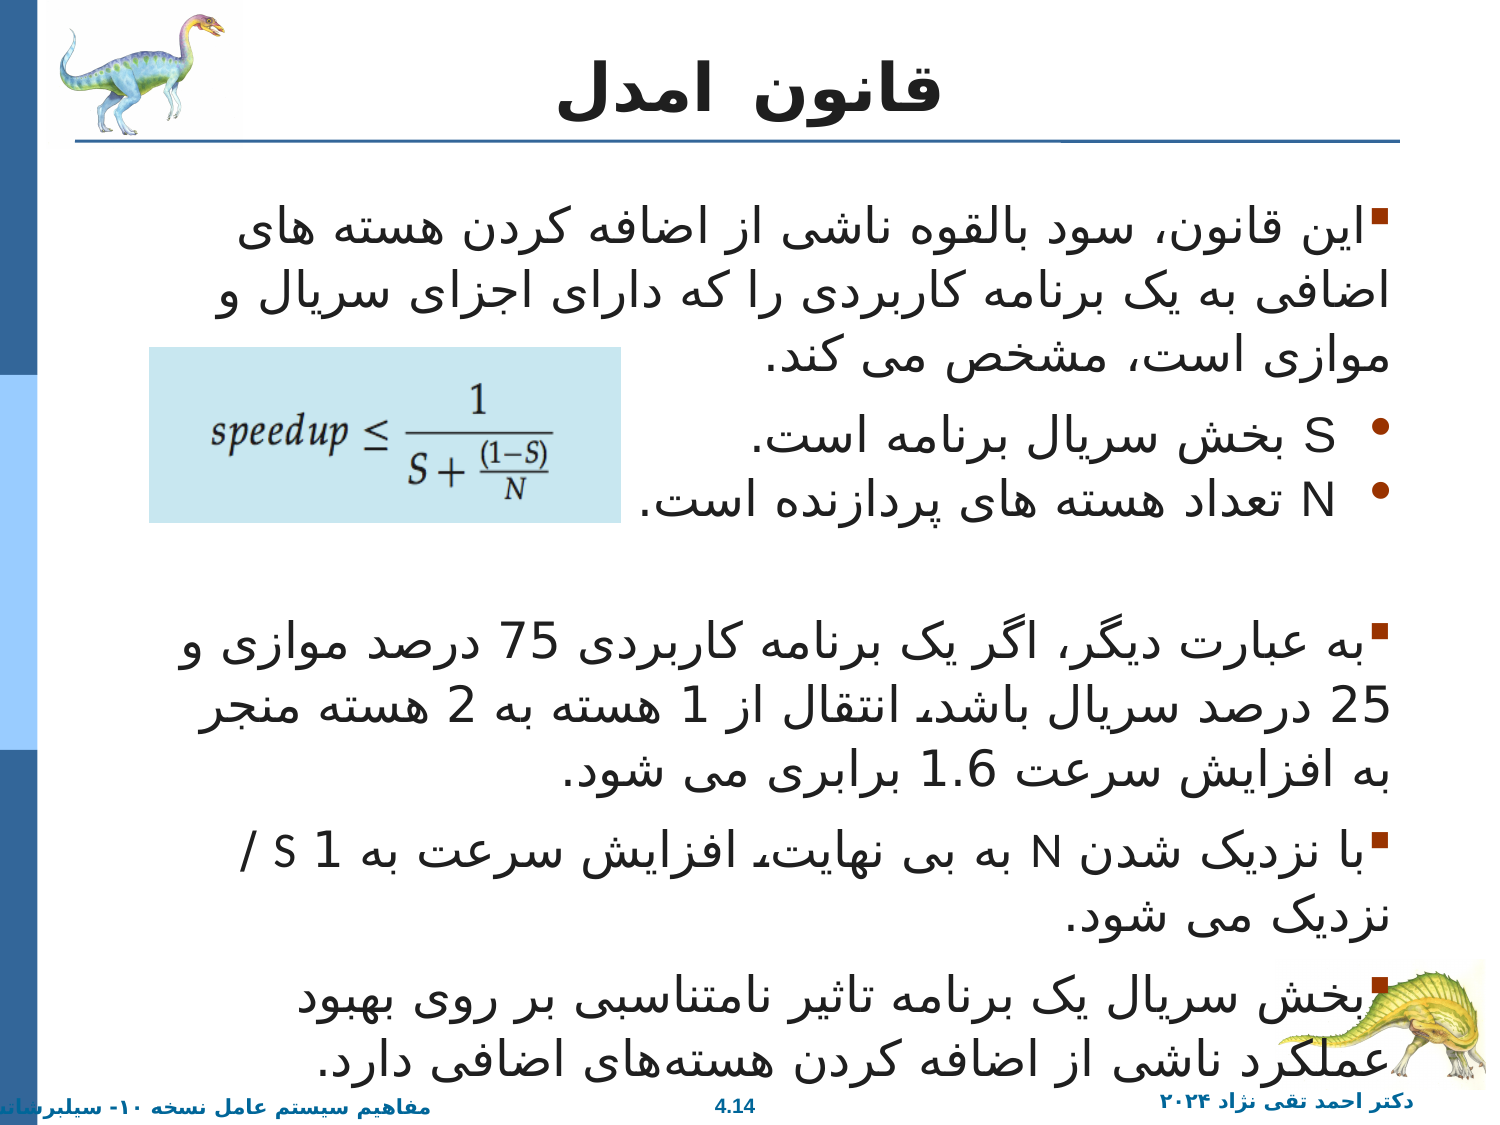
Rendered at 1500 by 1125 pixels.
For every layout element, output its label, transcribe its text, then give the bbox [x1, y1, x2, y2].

picture [149, 346, 621, 523]
picture [46, 0, 243, 149]
picture [1275, 959, 1486, 1090]
list این قانون، سود بالقوه ناشی از اضافه کردن هسته های اضافی به یک برنامه کاربردی را که دارای اجزای سریال و موازی است، مشخص می کند. S بخش سریال برنامه است. N تعداد هسته های پردازنده است. به عبارت دیگر، اگر یک برنامه کاربردی 75 درصد موازی و 25 درصد سریال باشد، انتقال از 1 هسته به 2 هسته منجر به افزایش سرعت 1.6 برابری می شود. با نزدیک شدن N به بی نهایت، افزایش سرعت به 1 S / نزدیک می شود. بخش سریال یک برنامه تاثیر نامتناسبی بر روی بهبود عملکرد ناشی از اضافه کردن هسته‌های اضافی دارد. [142, 181, 1408, 1064]
title قانون امدل [75, 37, 1425, 133]
